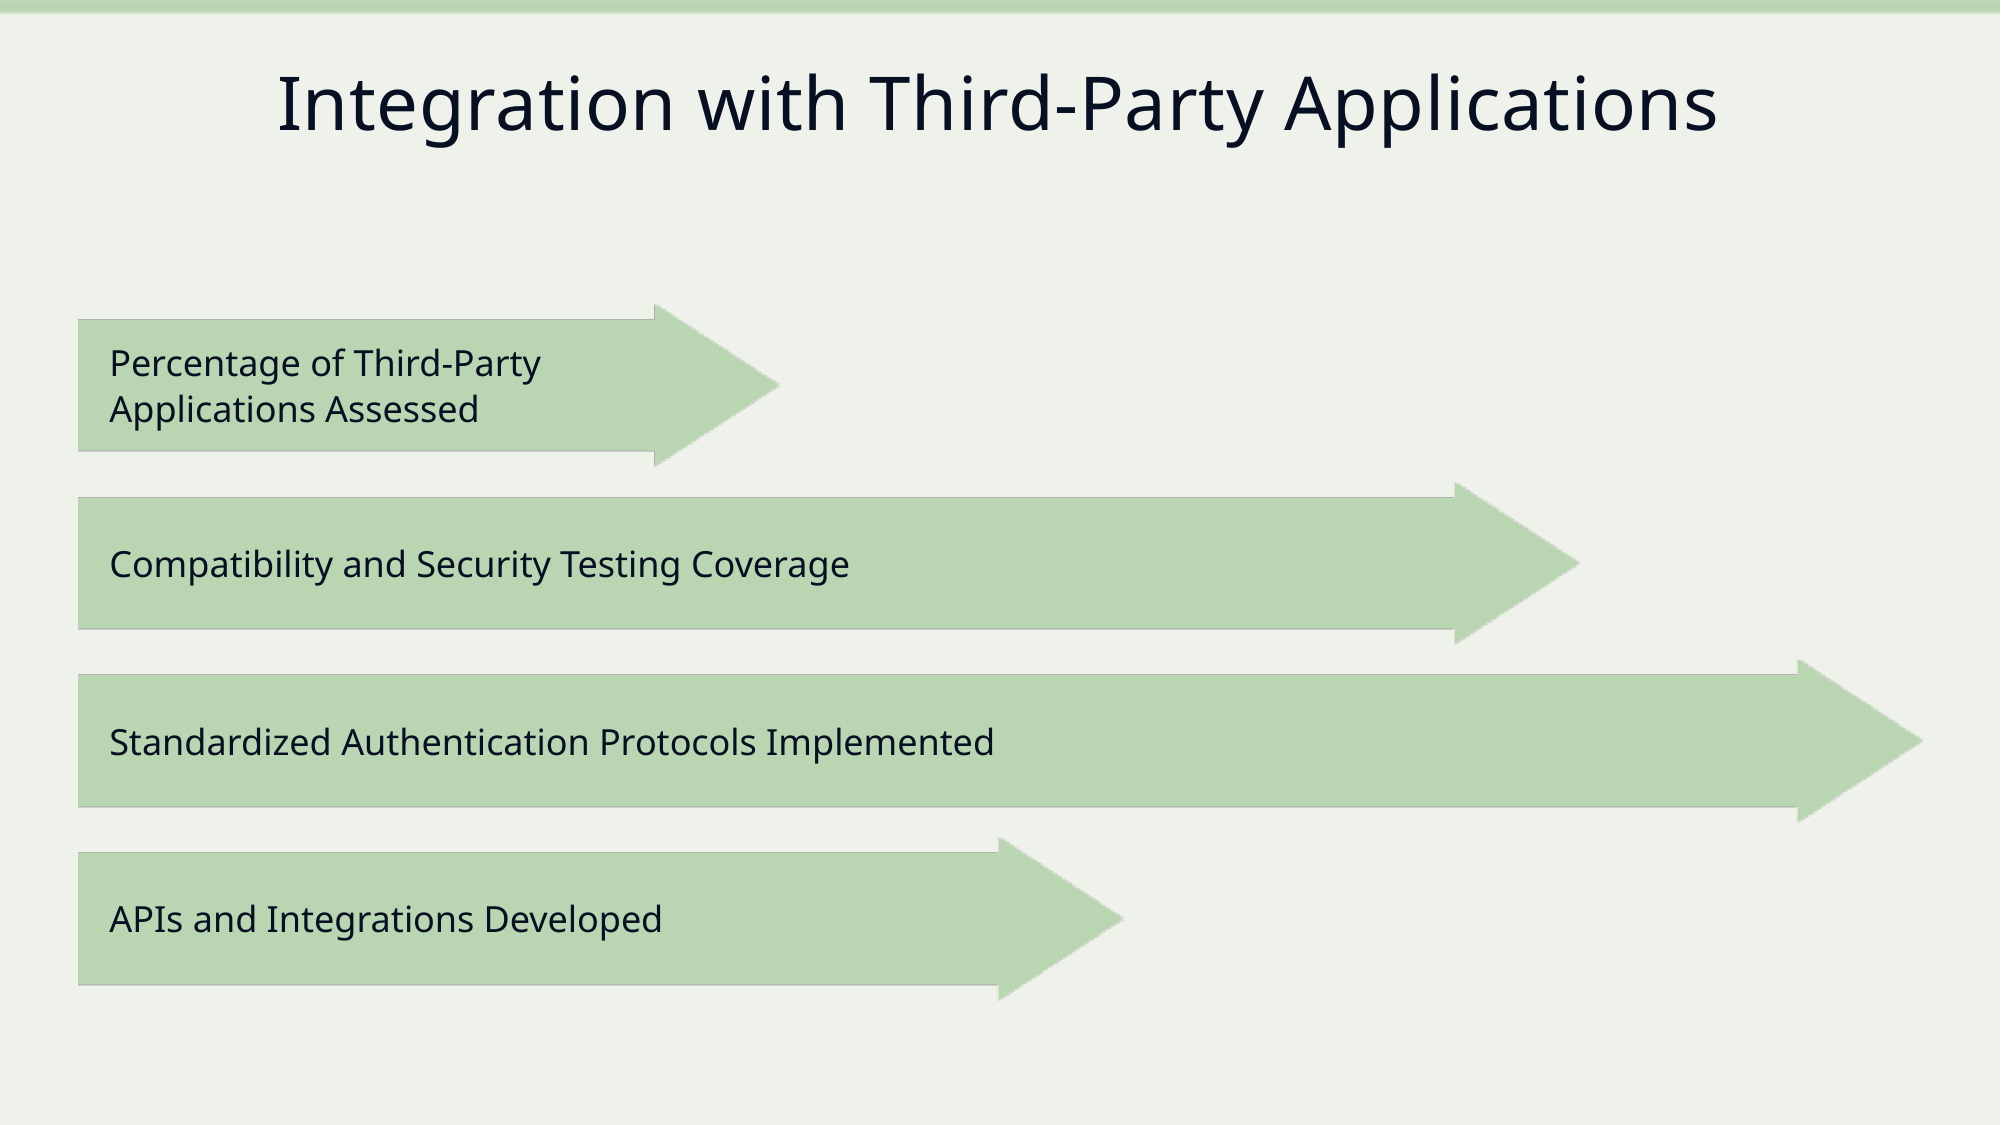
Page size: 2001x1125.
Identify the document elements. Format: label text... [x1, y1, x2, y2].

picture [77, 659, 1924, 823]
picture [0, 0, 2000, 15]
picture [77, 482, 1580, 645]
picture [77, 837, 1124, 1001]
picture [77, 304, 780, 468]
text_box Integration with Third-Party Applications [0, 66, 2000, 145]
